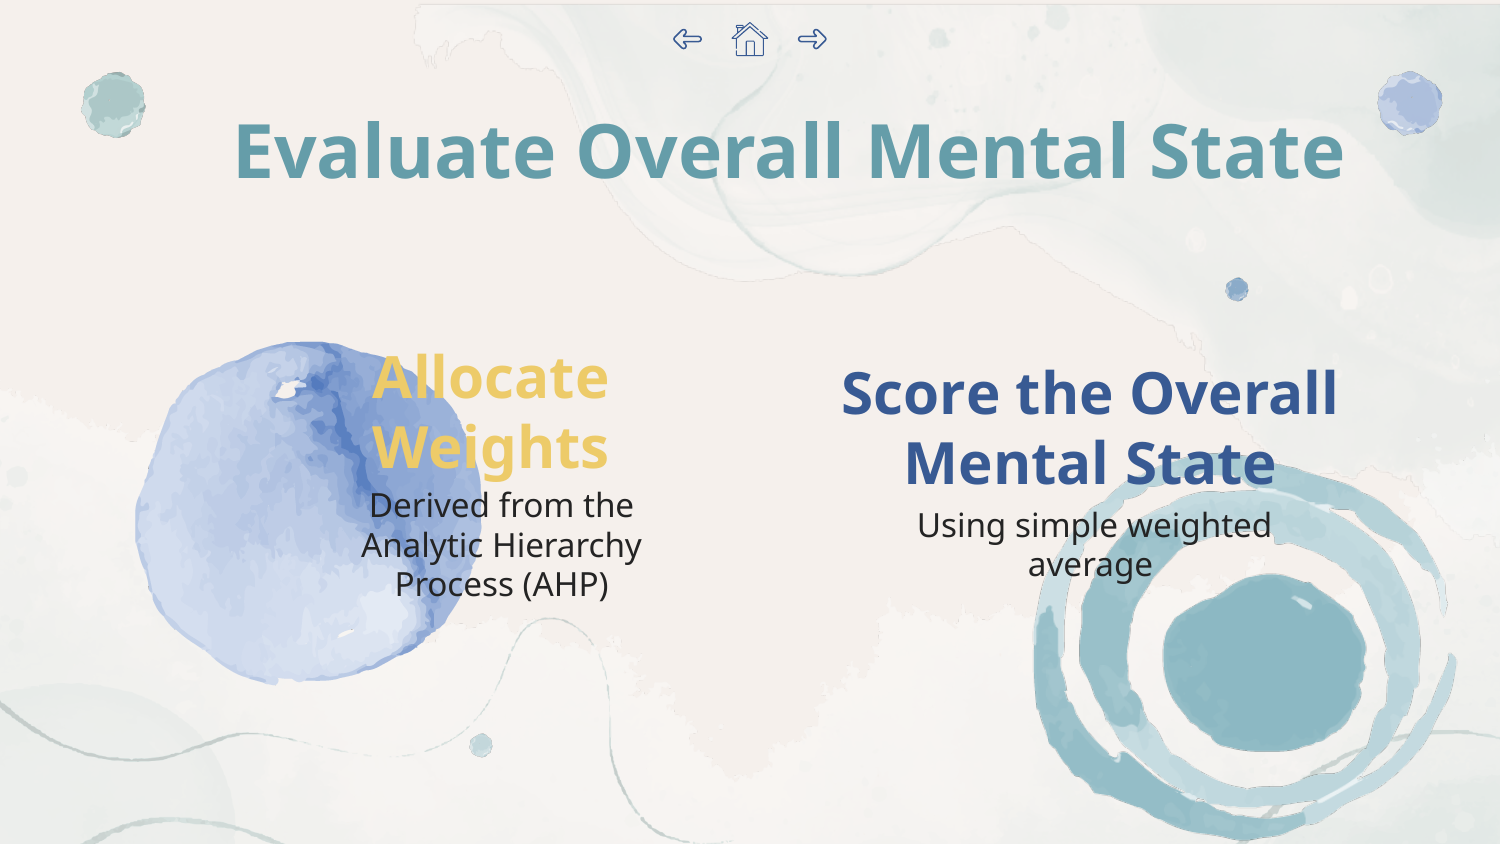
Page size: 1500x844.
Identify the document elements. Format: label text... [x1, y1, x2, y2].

picture [993, 449, 1483, 844]
subtitle Derived from the Analytic Hierarchy Process (AHP) [532, 503, 715, 584]
picture [85, 330, 529, 689]
text_box [673, 29, 702, 49]
picture [1358, 55, 1462, 159]
title Allocate Weights [529, 331, 746, 489]
picture [463, 727, 501, 765]
picture [65, 55, 169, 159]
title Evaluate Overall Mental State [157, 72, 1422, 224]
text_box [798, 29, 826, 49]
text_box [731, 22, 769, 57]
picture [1219, 271, 1257, 309]
subtitle Using simple weighted average [878, 503, 988, 584]
title Score the Overall Mental State [785, 362, 1396, 489]
